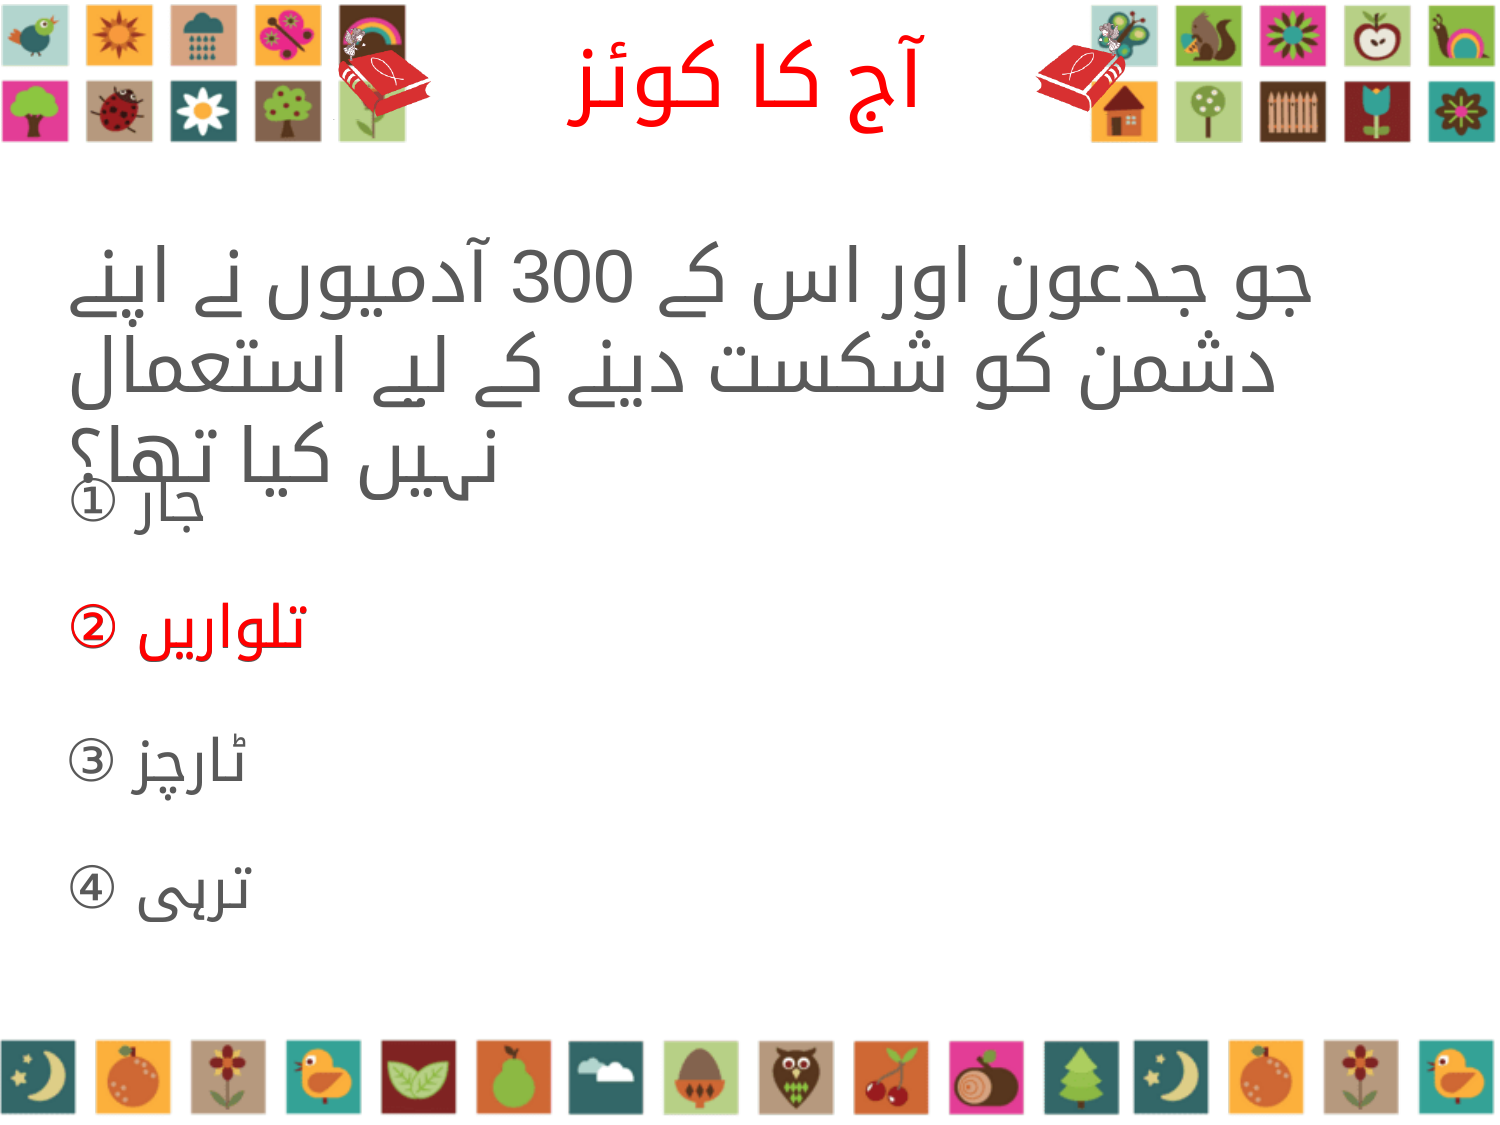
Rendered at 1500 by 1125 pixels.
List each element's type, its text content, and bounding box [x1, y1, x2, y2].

text_box جو جدعون اور اس کے 300 آدمیوں نے اپنے دشمن کو شکست دینے کے لیے استعمال نہیں کیا تھا؟ [53, 219, 1436, 456]
text_box ① جار [53, 456, 1436, 541]
picture [0, 3, 463, 150]
text_box ④ ترہی [51, 842, 1482, 928]
text_box ② تلواریں [53, 581, 1483, 667]
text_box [0, 1028, 1500, 1118]
picture [1003, 3, 1500, 150]
text_box آج کا کوئز [425, 16, 1078, 131]
text_box ③ ٹارچز [50, 716, 1480, 801]
